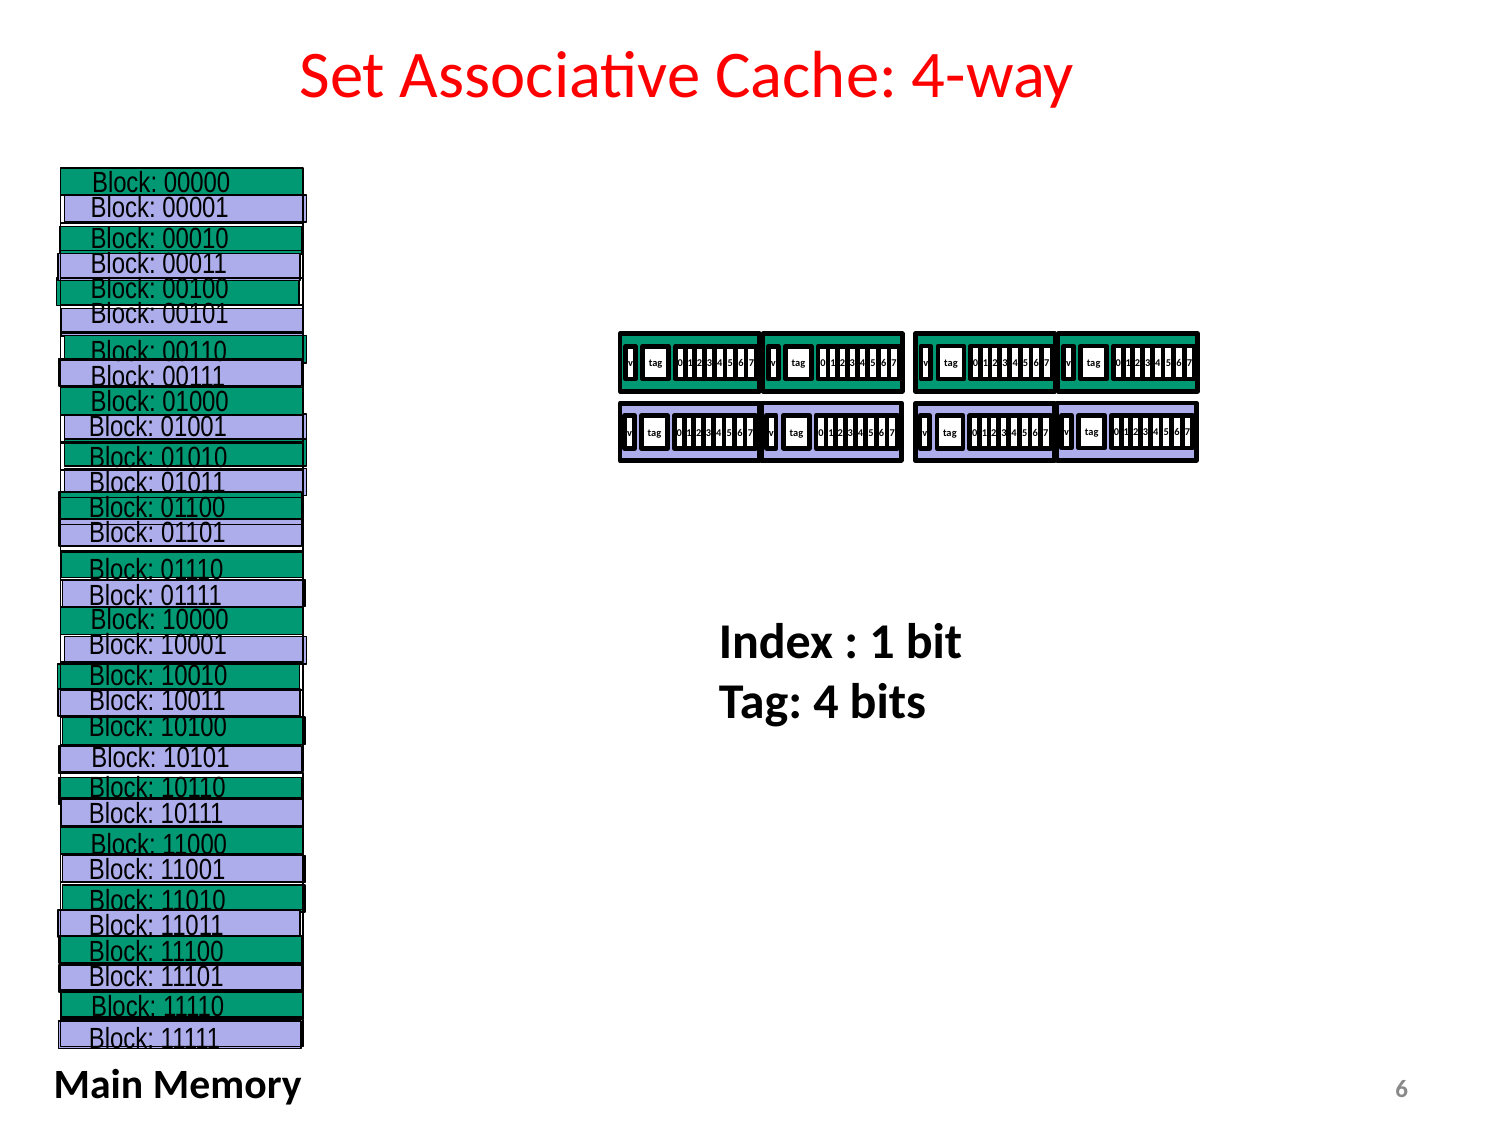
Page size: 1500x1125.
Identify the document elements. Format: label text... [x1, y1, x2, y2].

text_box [619, 333, 903, 462]
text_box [60, 156, 304, 1063]
text_box Index : 1 bit Tag: 4 bits [704, 600, 978, 736]
title Set Associative Cache: 4-way [64, 8, 1310, 134]
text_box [915, 333, 1198, 462]
text_box Main Memory [38, 1049, 317, 1115]
